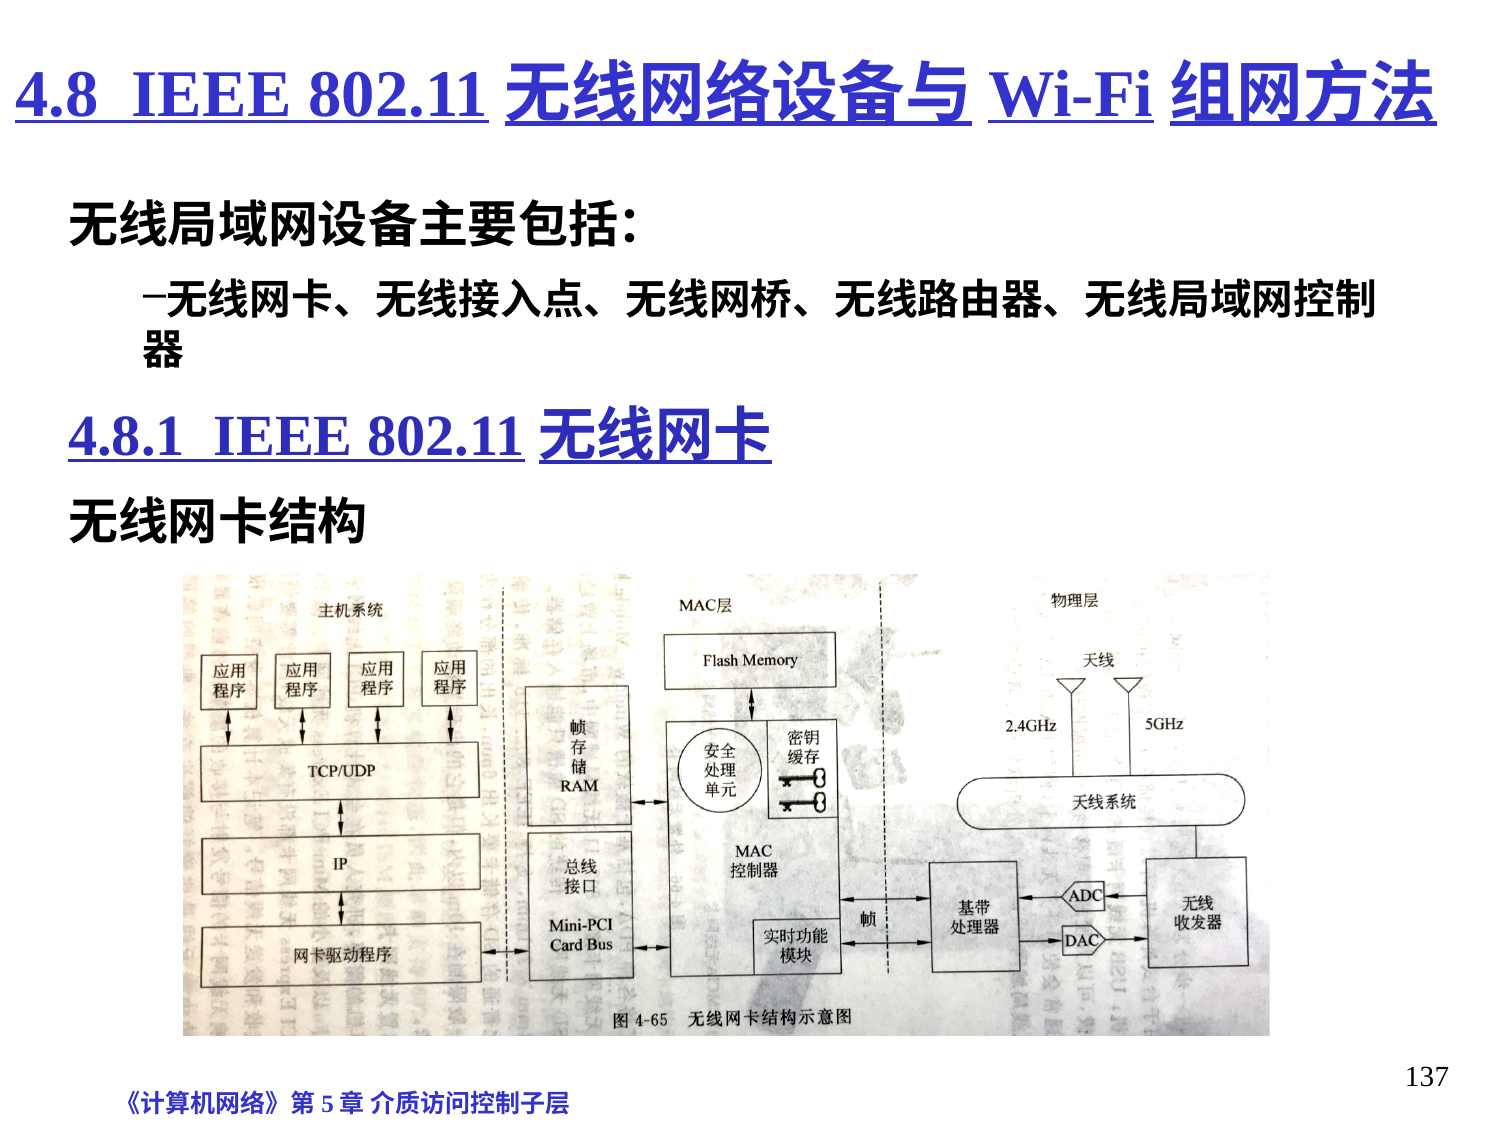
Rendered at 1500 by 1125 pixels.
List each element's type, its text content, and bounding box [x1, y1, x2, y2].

picture [182, 574, 1270, 1037]
slide_number 137 [1151, 1049, 1465, 1125]
list 无线局域网设备主要包括： 无线网卡、无线接入点、无线网桥、无线路由器、无线局域网控制器 4.8.1 IEEE 802.11无线网卡 无线网卡结构 [52, 184, 1412, 587]
title 4.8 IEEE 802.11无线网络设备与Wi-Fi组网方法 [0, 0, 1459, 180]
footer 《计算机网络》第5章 介质访问控制子层 [100, 1049, 976, 1125]
